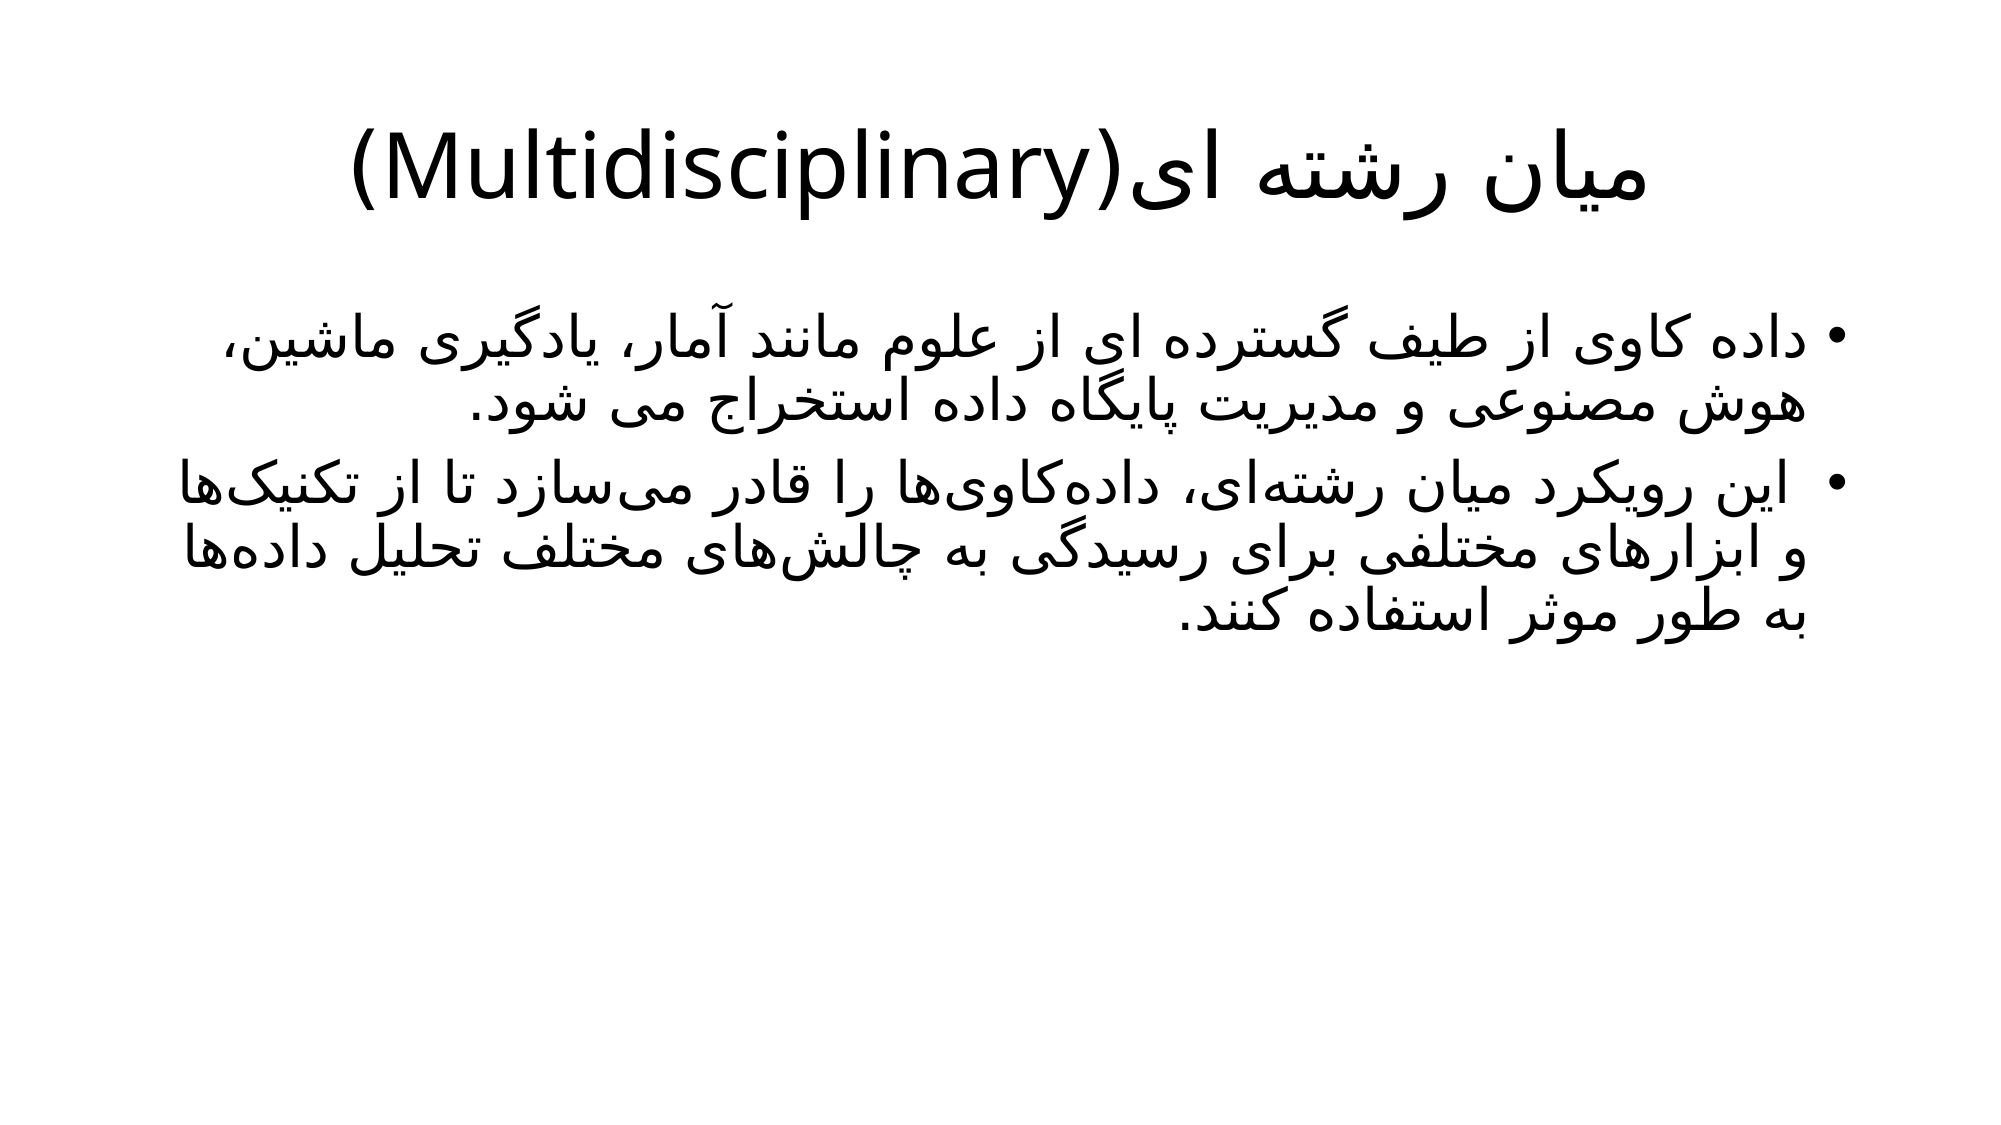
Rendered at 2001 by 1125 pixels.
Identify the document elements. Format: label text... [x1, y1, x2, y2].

list داده کاوی از طیف گسترده ای از علوم مانند آمار، یادگیری ماشین، هوش مصنوعی و مدیریت پایگاه داده استخراج می شود. این رویکرد میان رشته‌ای، داده‌کاوی‌ها را قادر می‌سازد تا از تکنیک‌ها و ابزارهای مختلفی برای رسیدگی به چالش‌های مختلف تحلیل داده‌ها به طور موثر استفاده کنند. [137, 299, 1863, 1014]
title میان رشته ای(Multidisciplinary) [137, 59, 1863, 278]
